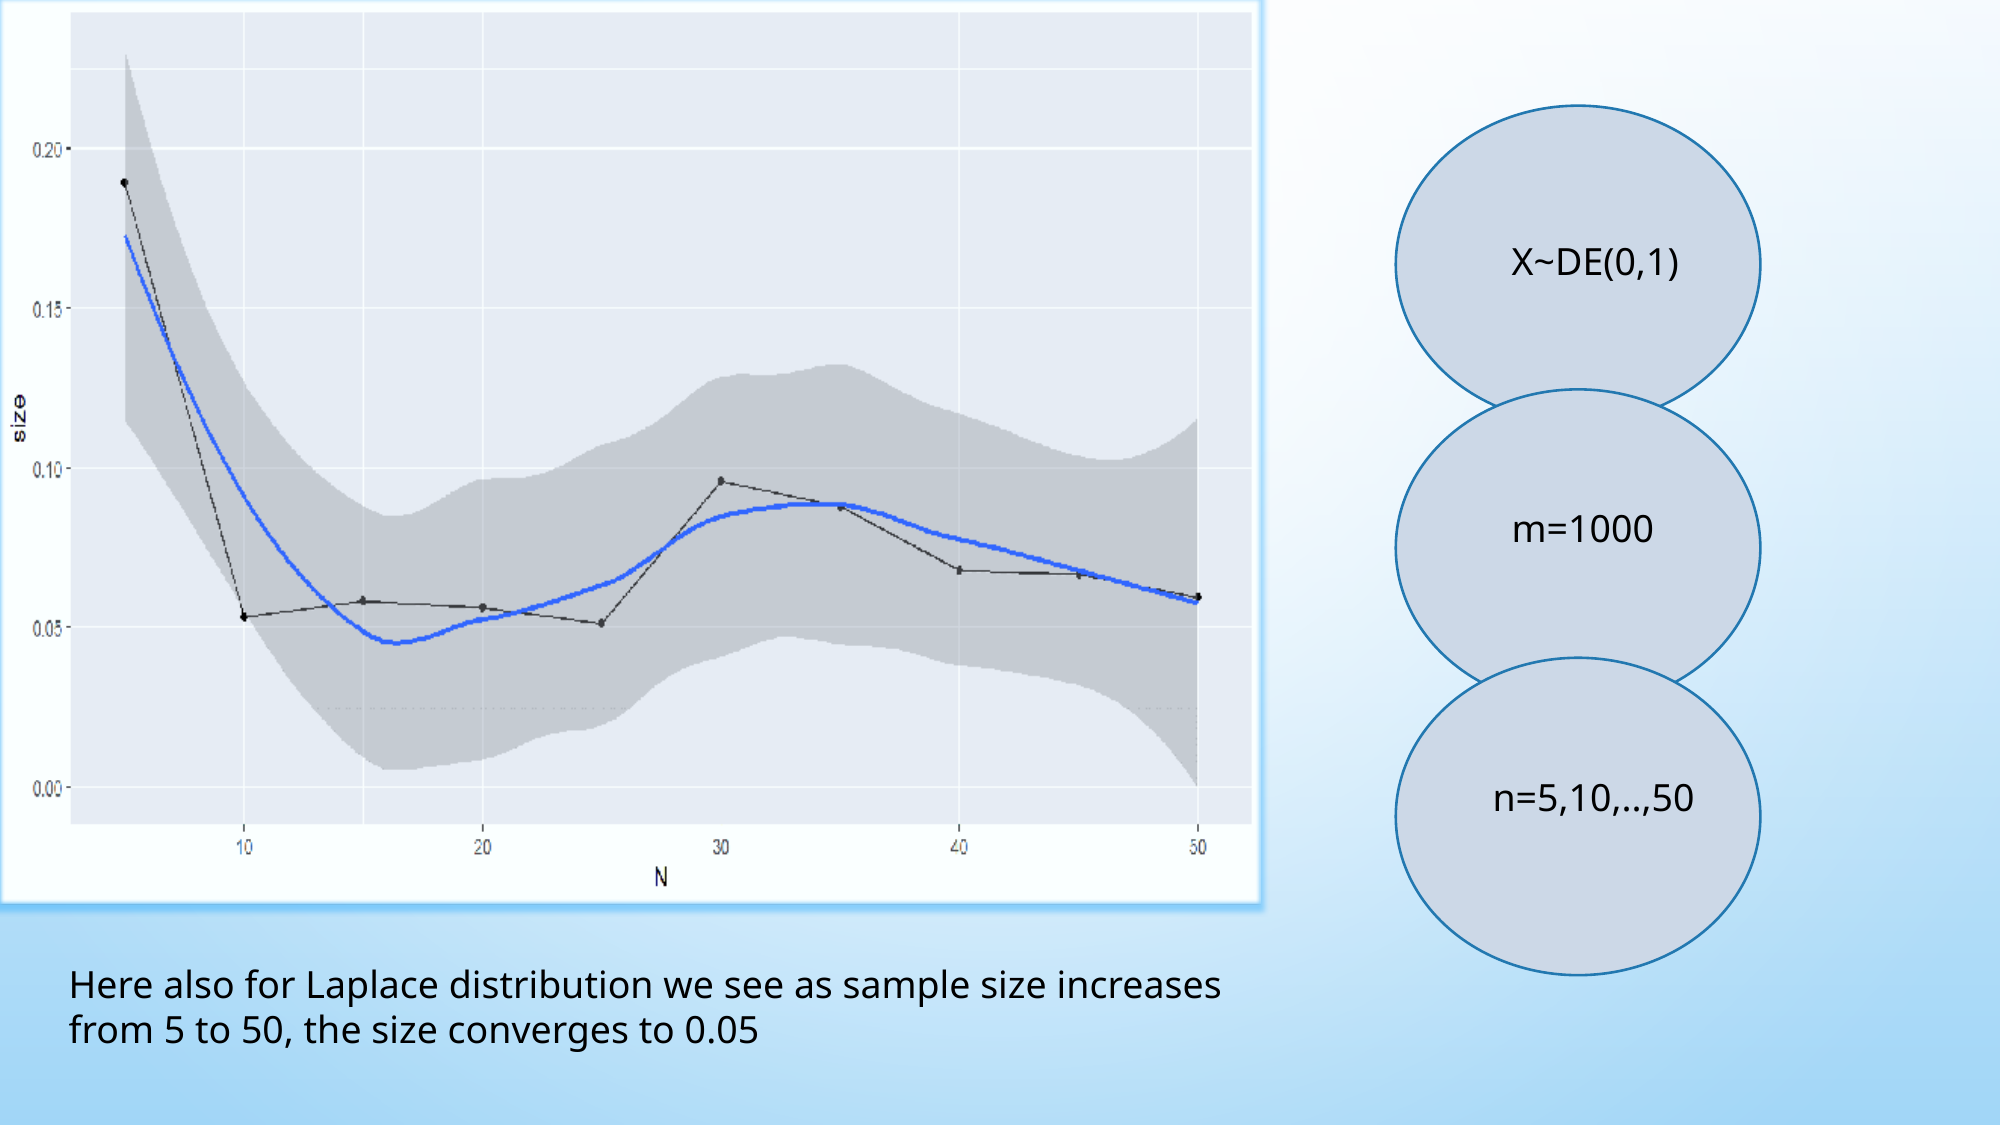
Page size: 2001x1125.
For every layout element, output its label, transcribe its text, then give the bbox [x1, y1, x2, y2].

picture [0, 0, 2000, 1125]
text_box n=5,10,..,50 [1477, 766, 1718, 826]
text_box [1394, 656, 1762, 977]
text_box Here also for Laplace distribution we see as sample size increases from 5 to 50, the size converges to 0.05 [53, 953, 1260, 1059]
text_box [1394, 104, 1762, 406]
text_box [1394, 388, 1762, 682]
text_box X~DE(0,1) [1496, 230, 1699, 291]
text_box m=1000 [1496, 497, 1699, 558]
